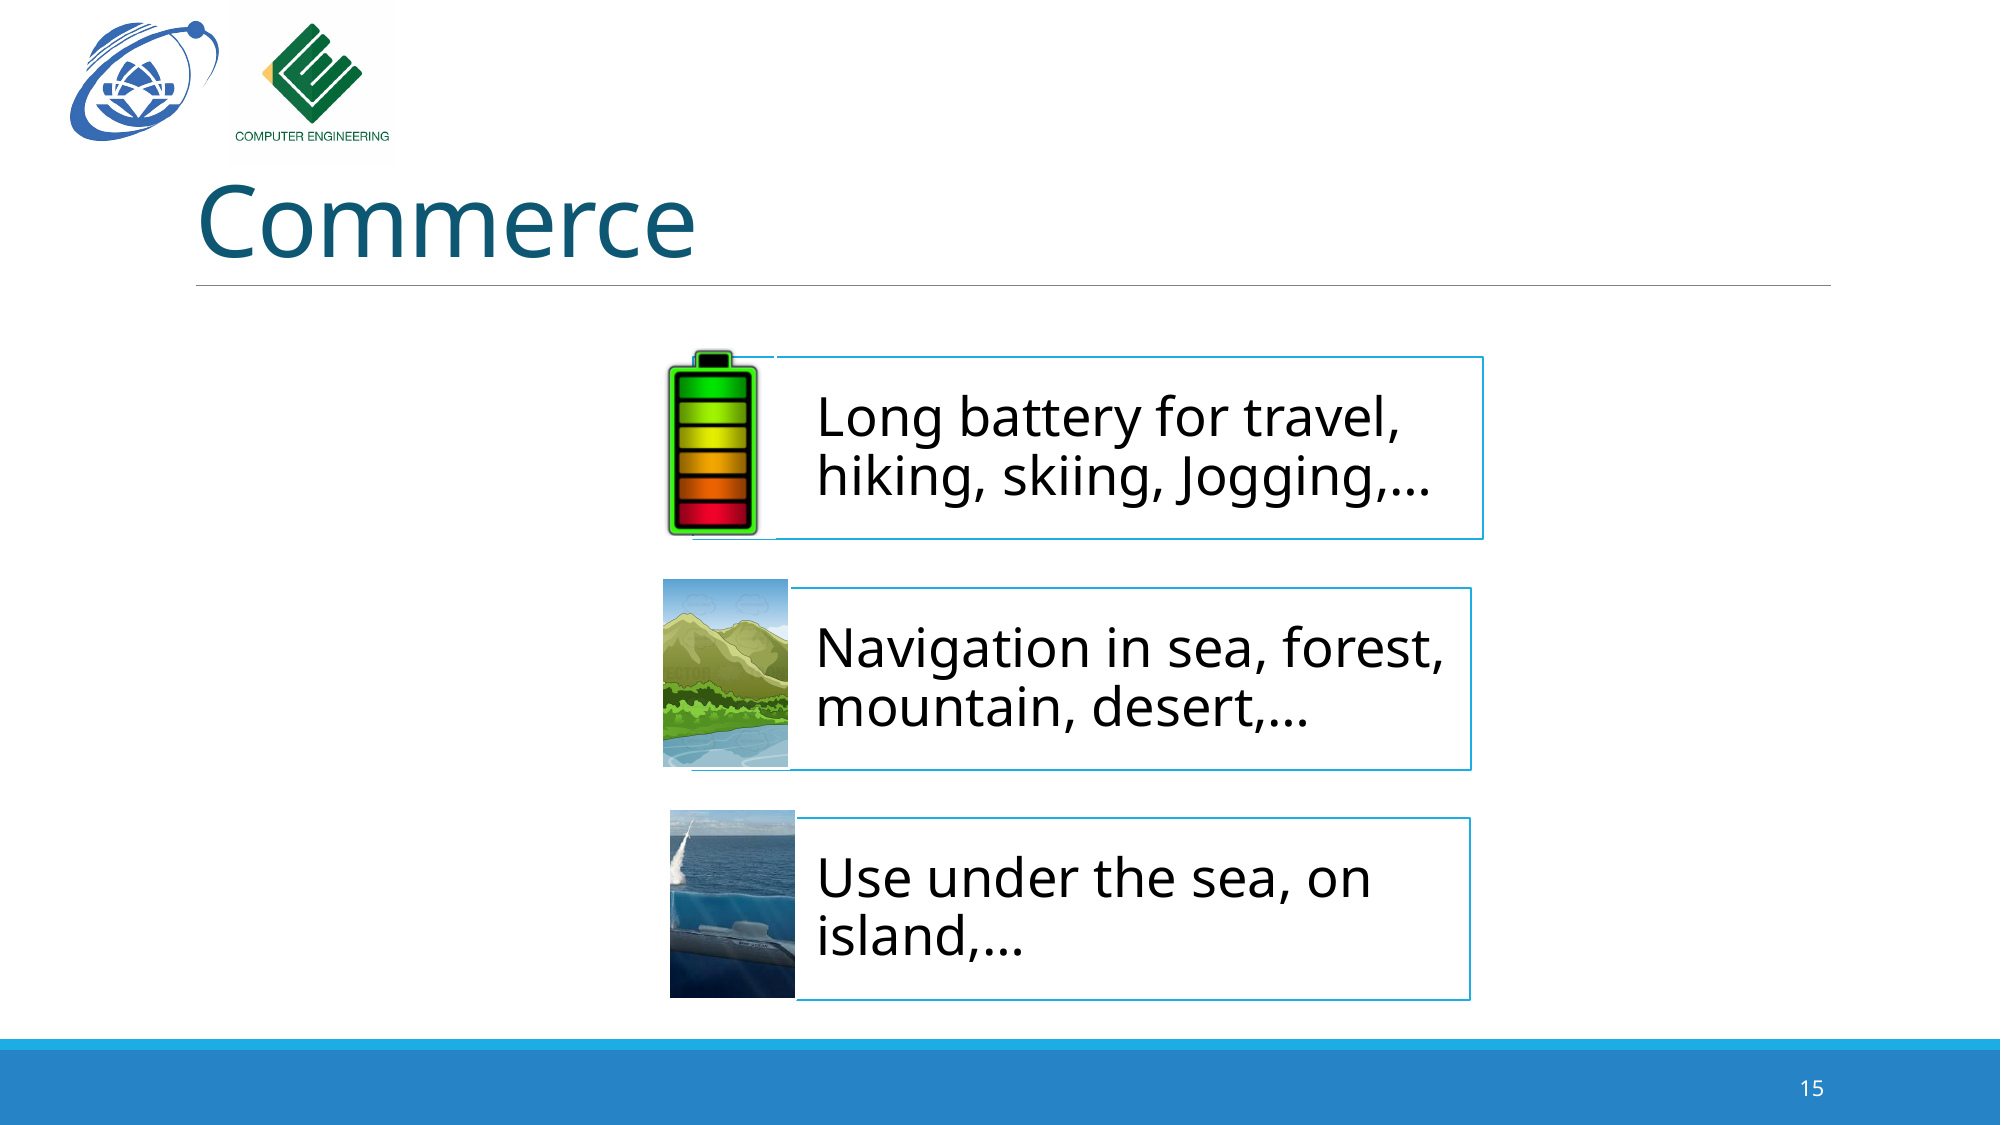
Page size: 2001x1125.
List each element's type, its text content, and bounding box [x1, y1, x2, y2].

slide_number 15 [1624, 1059, 1840, 1120]
picture [228, 0, 395, 166]
title Commerce [180, 47, 1830, 285]
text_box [332, 324, 1831, 1008]
picture [69, 19, 221, 145]
